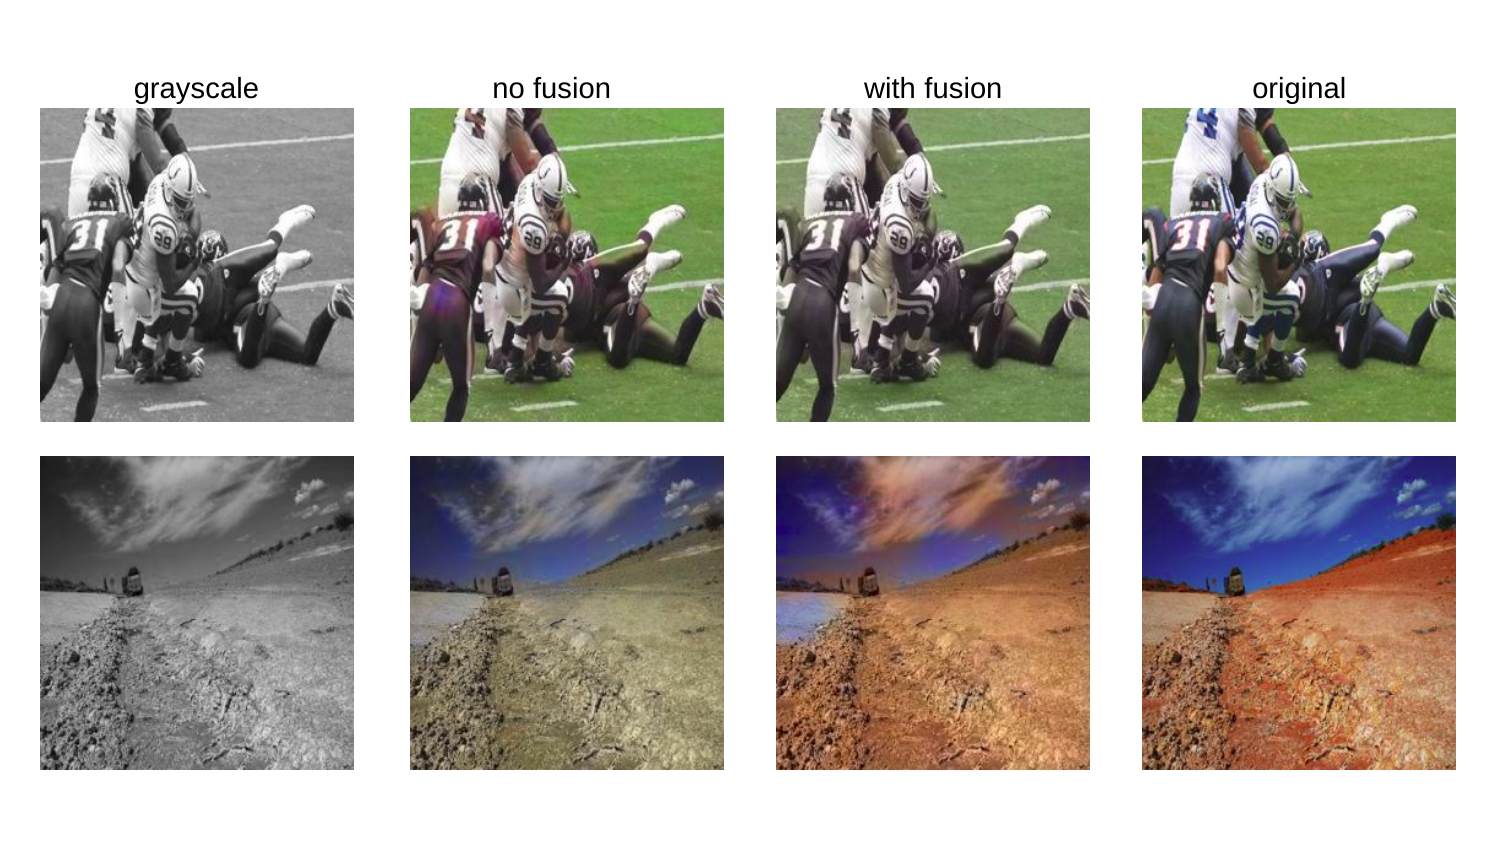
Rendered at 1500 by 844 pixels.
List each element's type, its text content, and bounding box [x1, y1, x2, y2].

picture [776, 108, 1091, 423]
picture [1142, 108, 1457, 423]
text_box original [1200, 54, 1399, 107]
picture [410, 456, 725, 771]
picture [410, 108, 725, 423]
picture [39, 456, 354, 771]
picture [39, 108, 354, 423]
picture [776, 456, 1091, 771]
text_box no fusion [452, 54, 651, 107]
picture [1142, 456, 1457, 771]
text_box grayscale [97, 54, 296, 107]
text_box with fusion [834, 54, 1033, 107]
